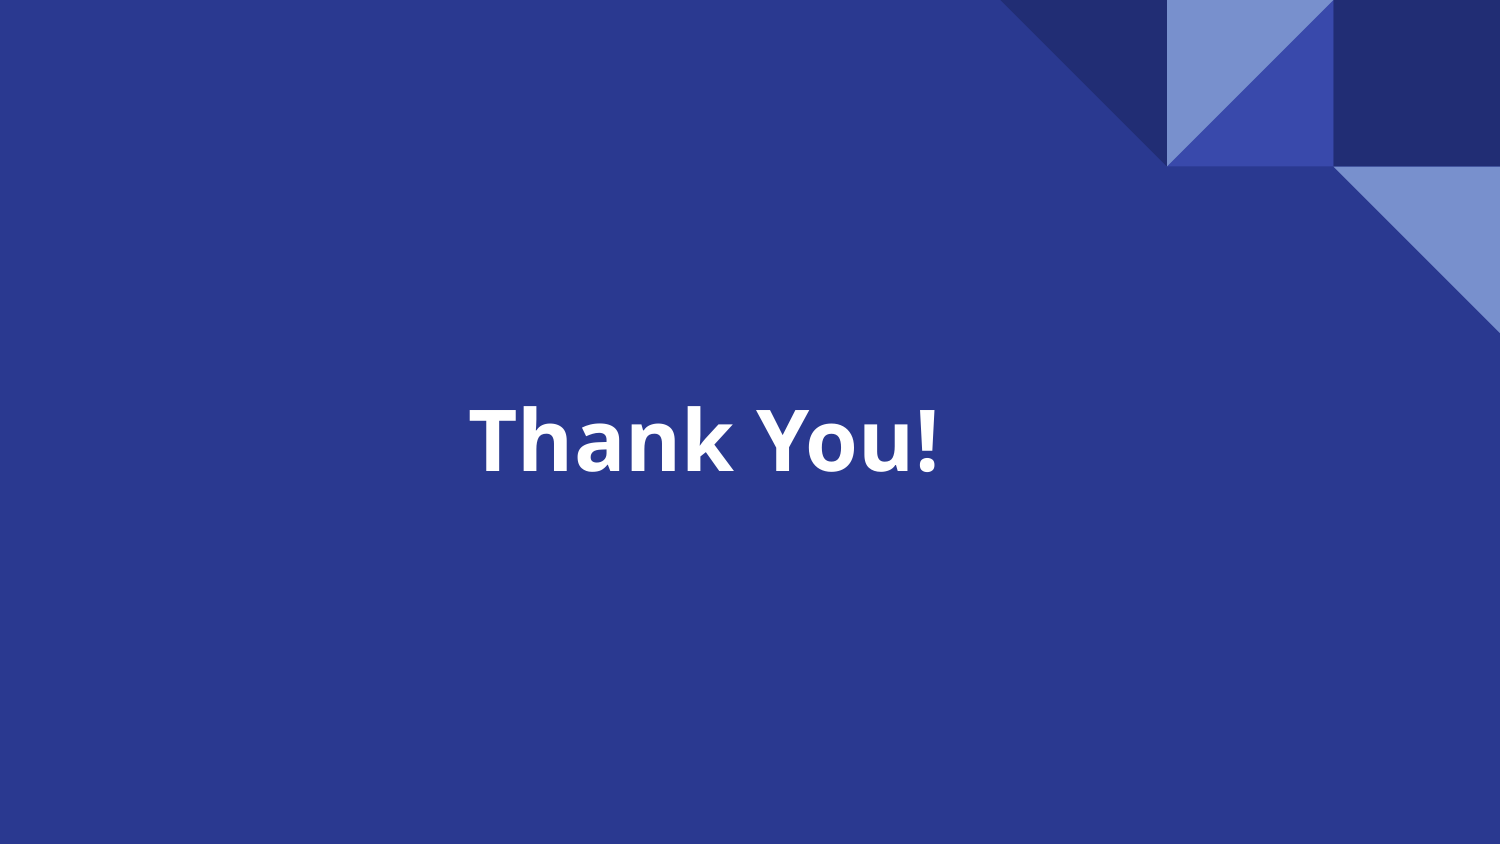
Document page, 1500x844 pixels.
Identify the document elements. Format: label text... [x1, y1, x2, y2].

text_box Thank You! [351, 371, 1057, 504]
